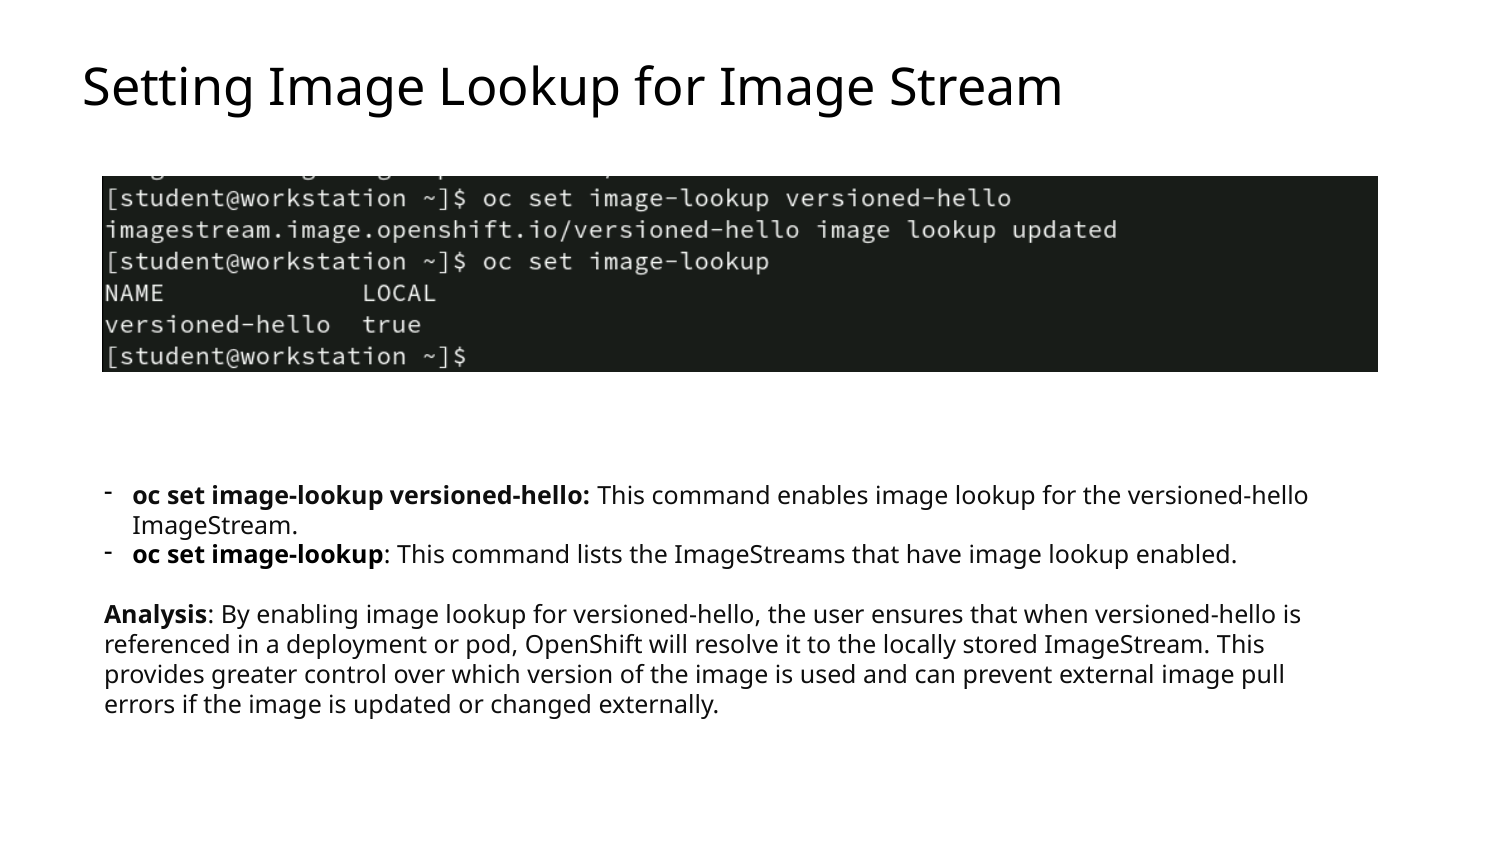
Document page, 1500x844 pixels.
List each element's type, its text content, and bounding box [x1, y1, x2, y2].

picture [102, 176, 1378, 373]
text_box oc set image-lookup versioned-hello: This command enables image lookup for the versioned-hello ImageStream. oc set image-lookup: This command lists the ImageStreams that have image lookup enabled. Analysis: By enabling image lookup for versioned-hello, the user ensures that when versioned-hello is referenced in a deployment or pod, OpenShift will resolve it to the locally stored ImageStream. This provides greater control over which version of the image is used and can prevent external image pull errors if the image is updated or changed externally. [89, 471, 1365, 756]
title Setting Image Lookup for Image Stream [67, 38, 1455, 187]
